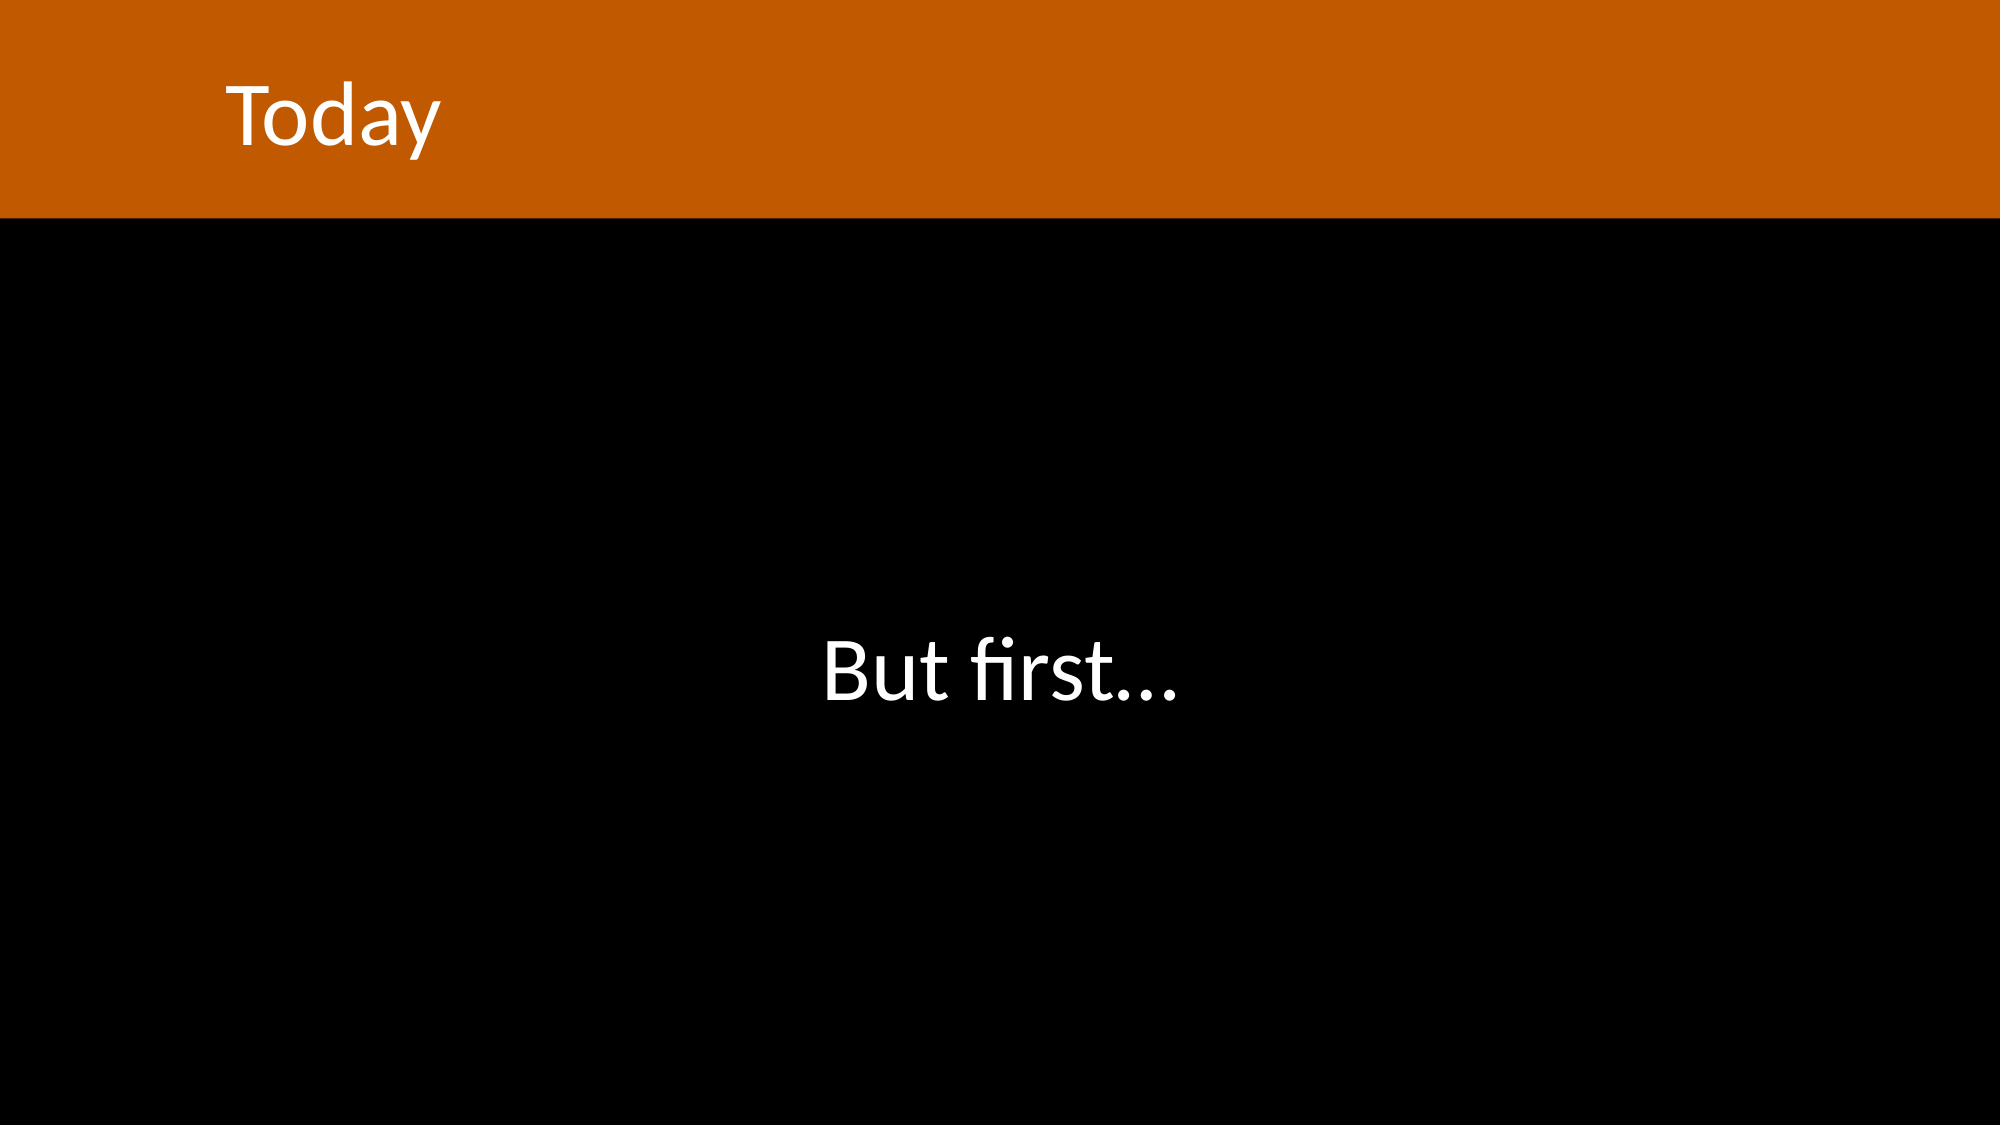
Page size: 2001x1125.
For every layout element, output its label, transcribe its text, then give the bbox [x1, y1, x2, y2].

text_box [0, 0, 2000, 219]
text_box But first… [759, 601, 1241, 727]
text_box Today [210, 17, 2000, 201]
